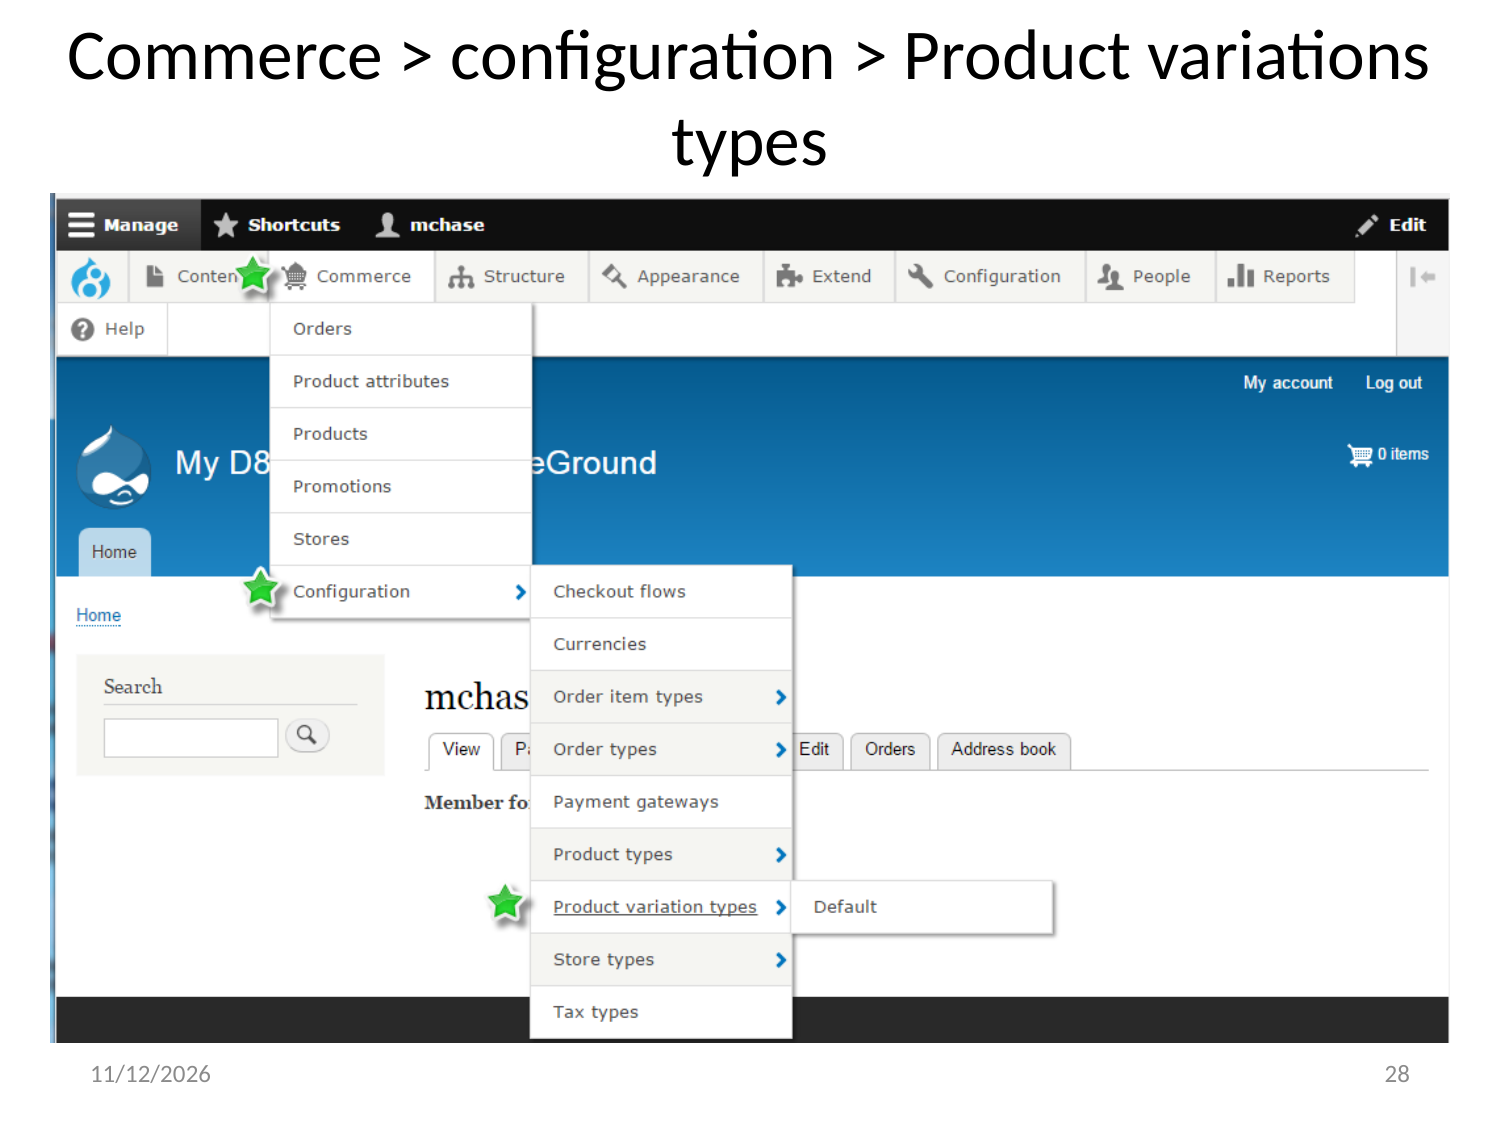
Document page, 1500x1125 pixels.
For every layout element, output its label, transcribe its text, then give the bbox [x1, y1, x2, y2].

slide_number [75, 1051, 425, 1103]
title Commerce > configuration > Product variations types [0, 0, 1500, 188]
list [50, 192, 1450, 1043]
slide_number 28 [1074, 1051, 1425, 1103]
